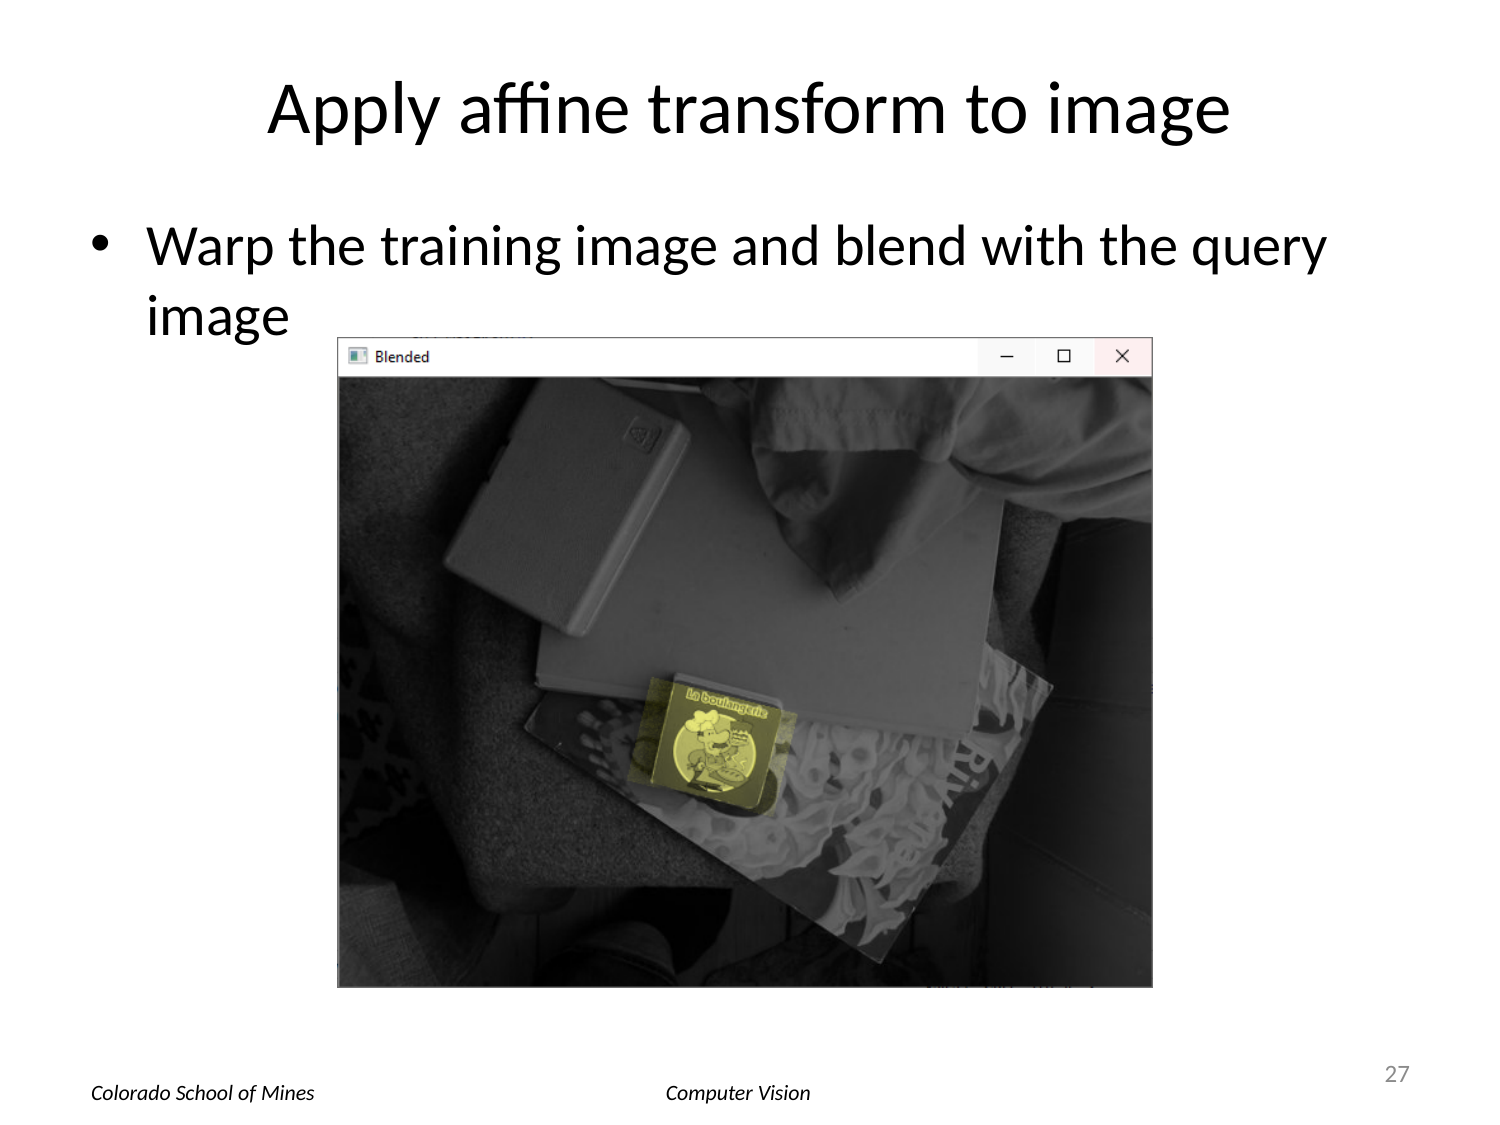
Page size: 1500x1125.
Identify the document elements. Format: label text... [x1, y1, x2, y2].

title Apply affine transform to image [75, 45, 1425, 163]
picture [337, 337, 1153, 988]
slide_number 27 [1074, 1042, 1425, 1103]
list Warp the training image and blend with the query image [75, 200, 1425, 1005]
